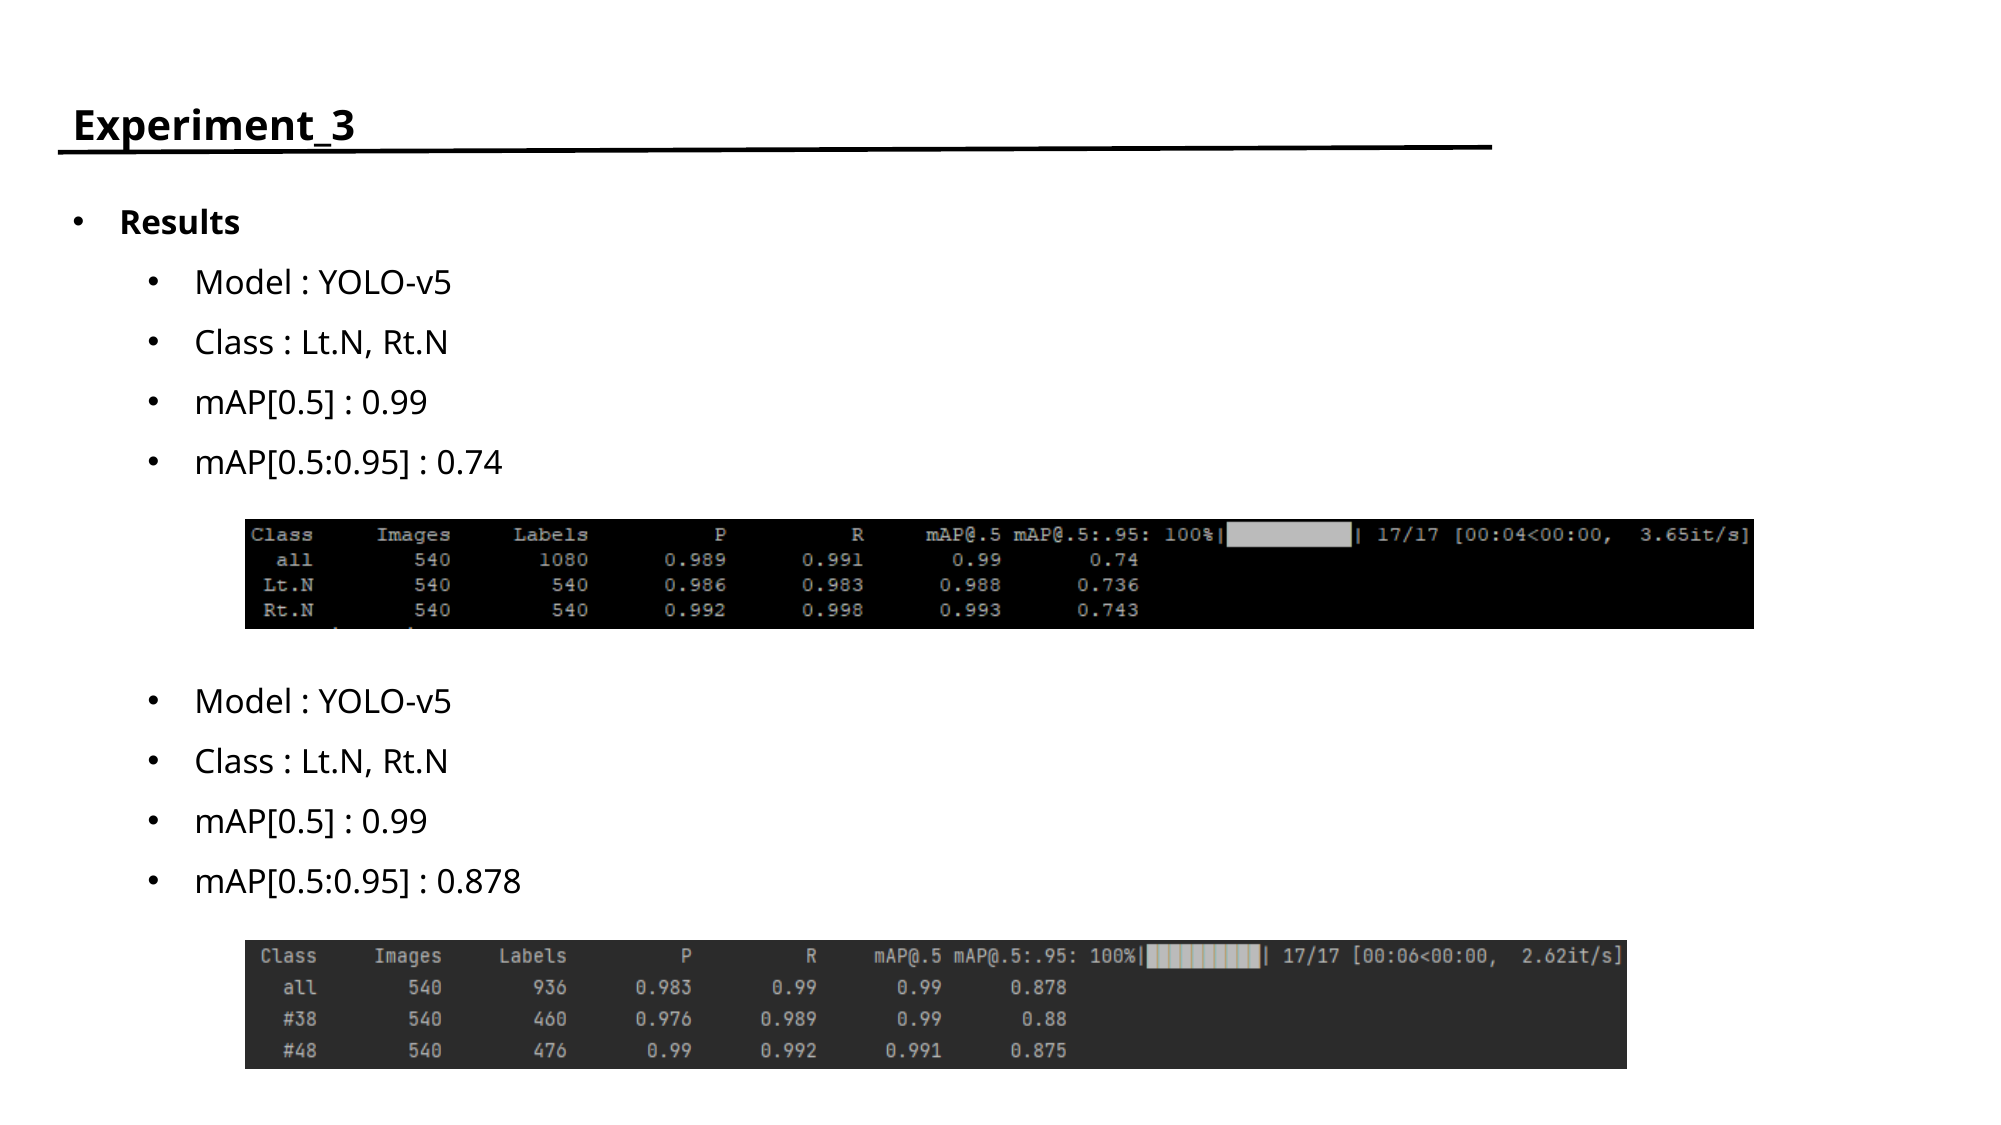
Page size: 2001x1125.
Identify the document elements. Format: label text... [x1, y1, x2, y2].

text_box Experiment_3 [57, 66, 1943, 156]
picture [245, 940, 1627, 1069]
picture [245, 519, 1754, 629]
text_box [57, 147, 1492, 153]
text_box Results Model : YOLO-v5 Class : Lt.N, Rt.N mAP[0.5] : 0.99 mAP[0.5:0.95] : 0.74 Model : YOLO-v5 Class : Lt.N, Rt.N mAP[0.5] : 0.99 mAP[0.5:0.95] : 0.878 [57, 174, 1952, 908]
